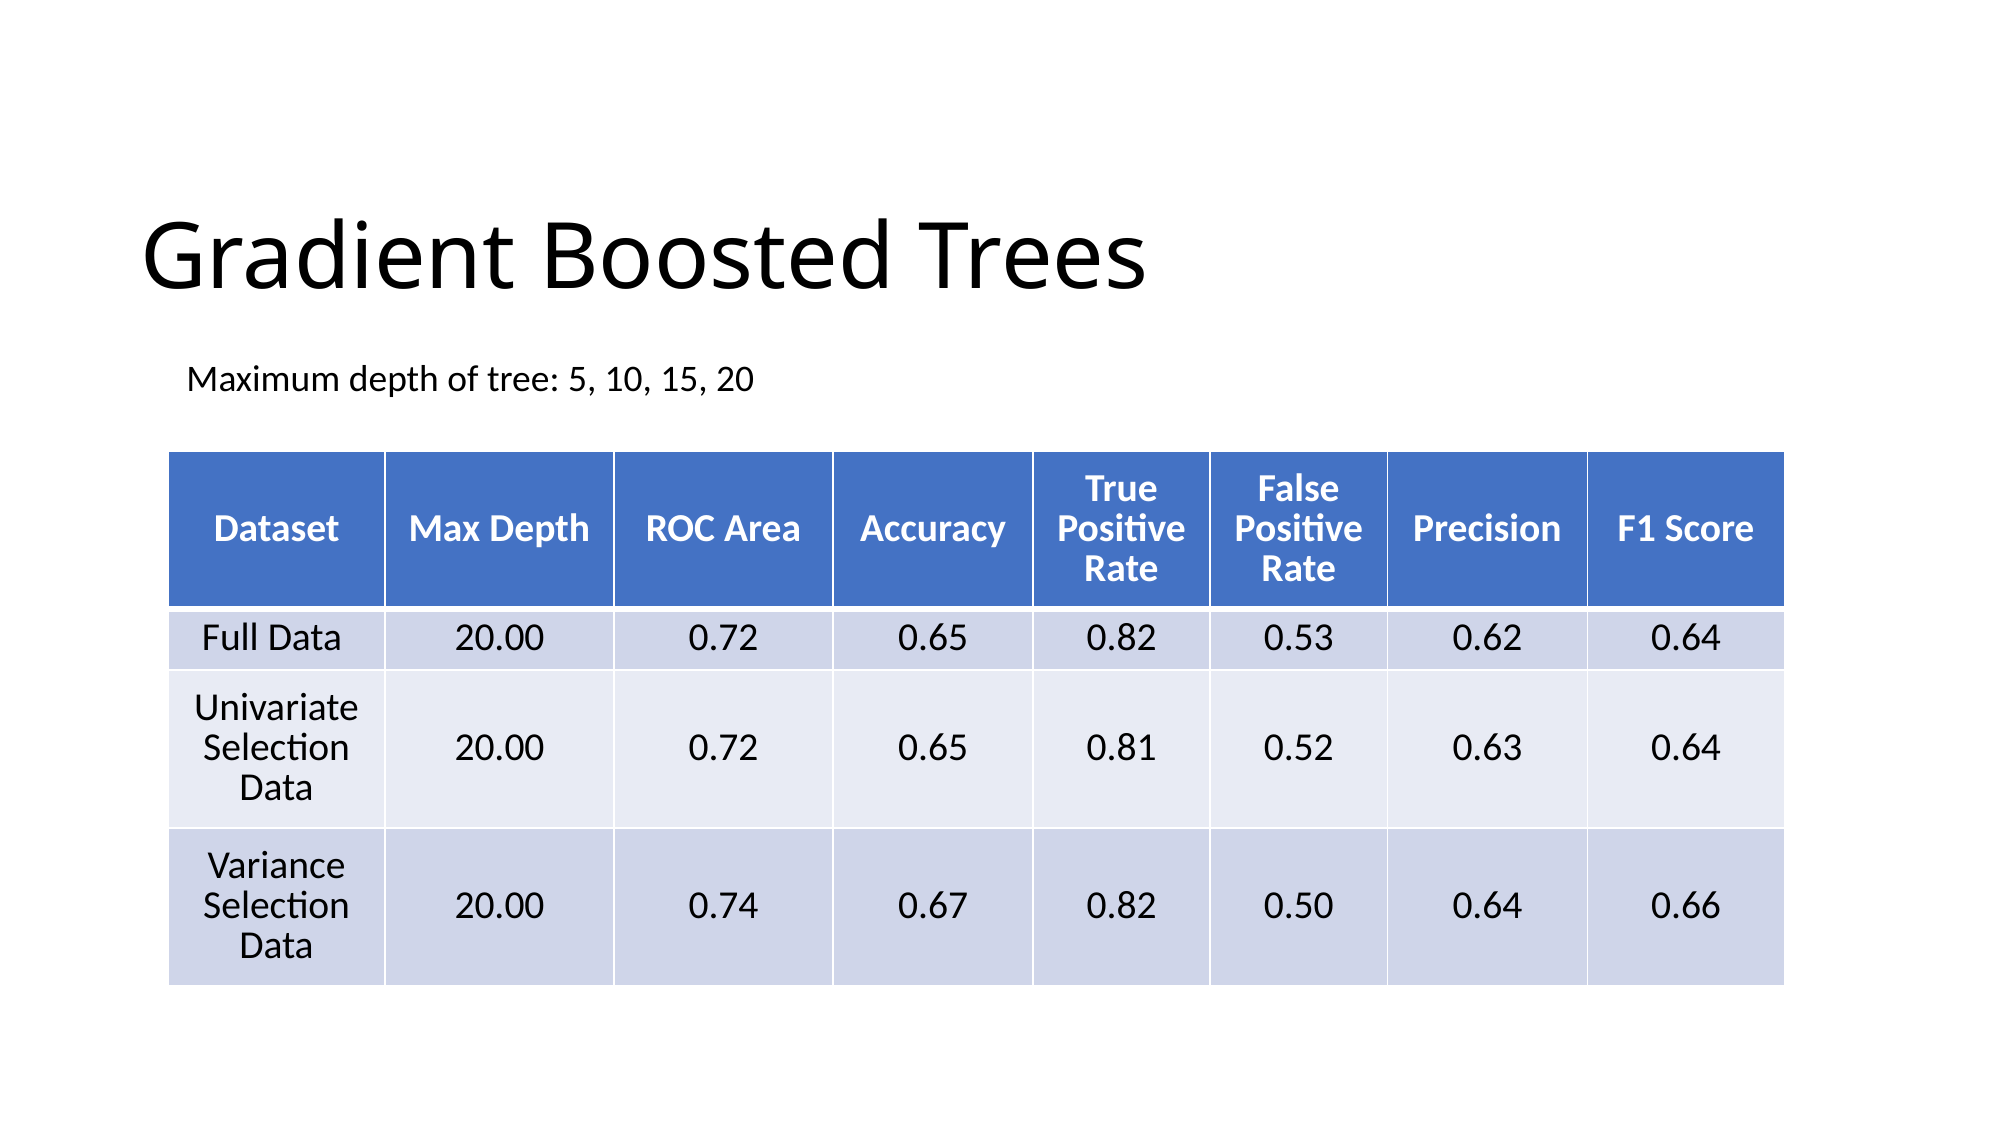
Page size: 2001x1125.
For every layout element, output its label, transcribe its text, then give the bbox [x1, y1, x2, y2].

table_cell 0.67 [834, 829, 1032, 985]
table_cell 20.00 [386, 612, 613, 669]
table_cell Full Data [169, 612, 384, 669]
table_cell 0.50 [1211, 829, 1387, 985]
table_cell 0.53 [1211, 612, 1387, 669]
title Gradient Boosted Trees [124, 140, 1699, 376]
table_cell 20.00 [386, 671, 613, 827]
table_header F1 Score [1588, 452, 1784, 606]
table_cell Univariate Selection Data [169, 671, 384, 827]
table_cell 0.62 [1388, 612, 1587, 669]
table_cell 0.63 [1388, 671, 1587, 827]
table_cell 0.64 [1388, 829, 1587, 985]
table_cell 0.64 [1588, 671, 1784, 827]
table_header Accuracy [834, 452, 1032, 606]
table_header False Positive Rate [1211, 452, 1387, 606]
table_header Max Depth [386, 452, 613, 606]
table_cell Variance Selection Data [169, 829, 384, 985]
table_cell 0.65 [834, 612, 1032, 669]
text_box Maximum depth of tree: 5, 10, 15, 20 [171, 346, 770, 407]
table_cell 0.72 [615, 612, 832, 669]
table_cell 0.66 [1588, 829, 1784, 985]
table_header True Positive Rate [1034, 452, 1209, 606]
table_cell 0.81 [1034, 671, 1209, 827]
table_header Precision [1388, 452, 1587, 606]
table_cell 0.64 [1588, 612, 1784, 669]
table_cell 0.72 [615, 671, 832, 827]
table_cell 0.82 [1034, 612, 1209, 669]
table_cell 0.74 [615, 829, 832, 985]
table_cell 0.52 [1211, 671, 1387, 827]
table_cell 0.65 [834, 671, 1032, 827]
table_cell 0.82 [1034, 829, 1209, 985]
table_header Dataset [169, 452, 384, 606]
table_cell 20.00 [386, 829, 613, 985]
table_header ROC Area [615, 452, 832, 606]
